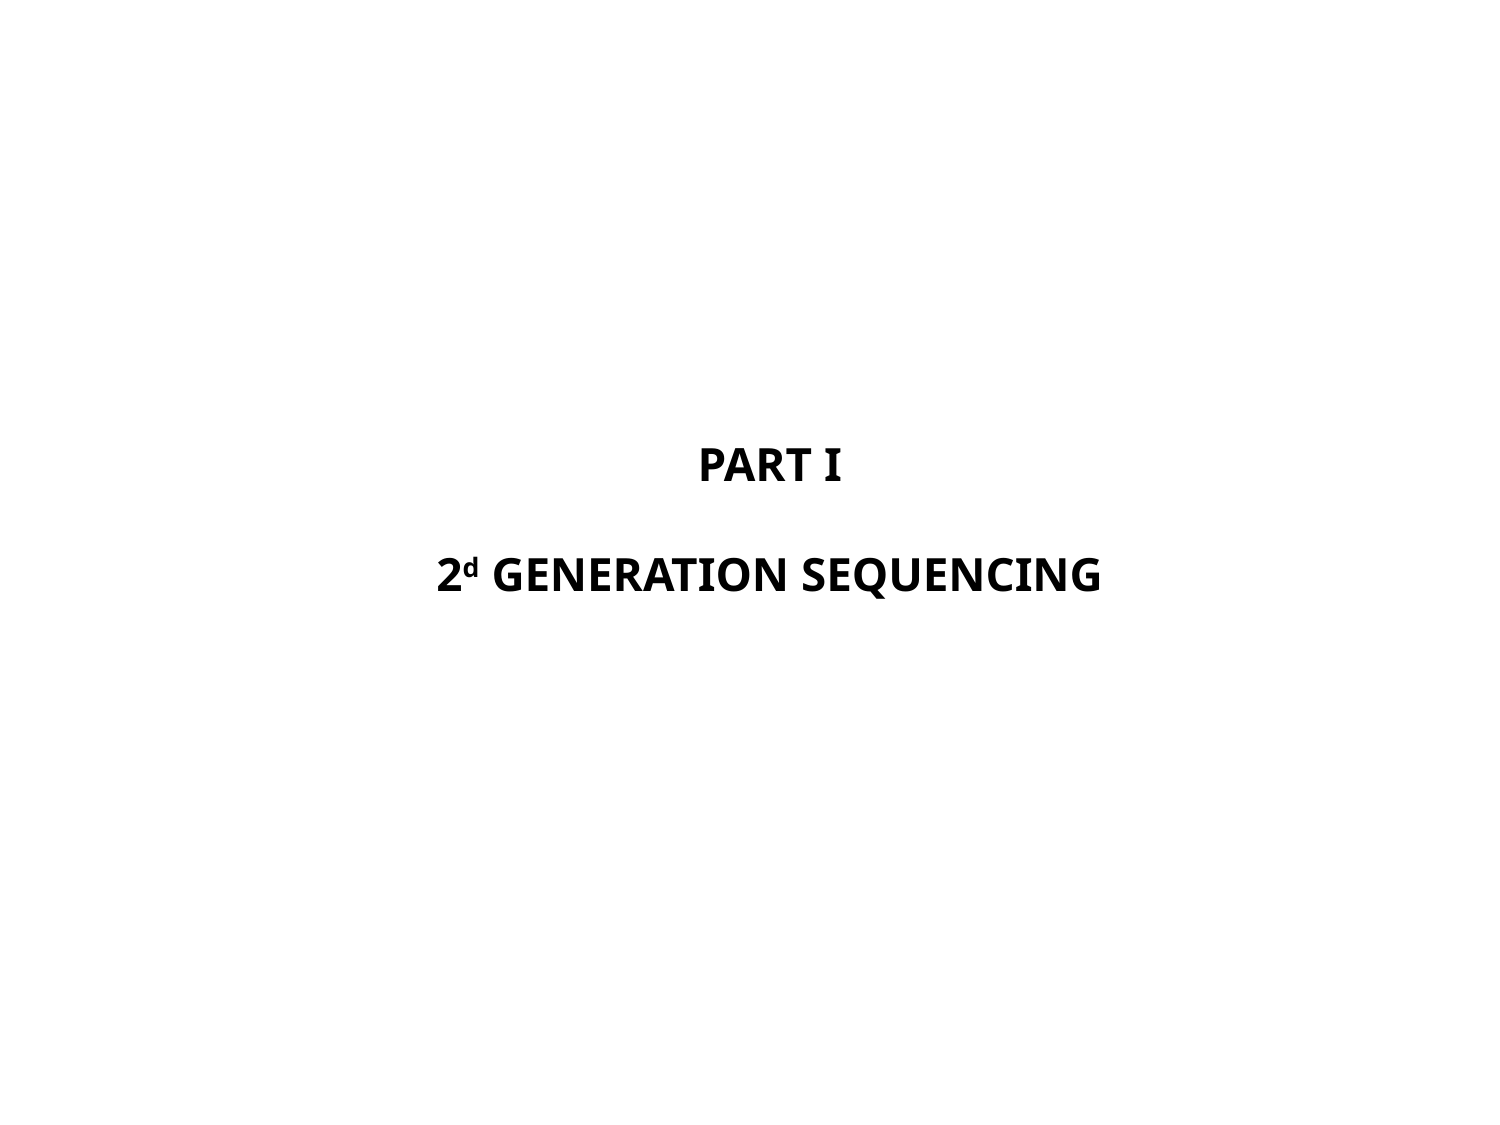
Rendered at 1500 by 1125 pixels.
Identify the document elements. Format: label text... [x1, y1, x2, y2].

text_box PART I 2d GENERATION SEQUENCING [421, 373, 1118, 609]
